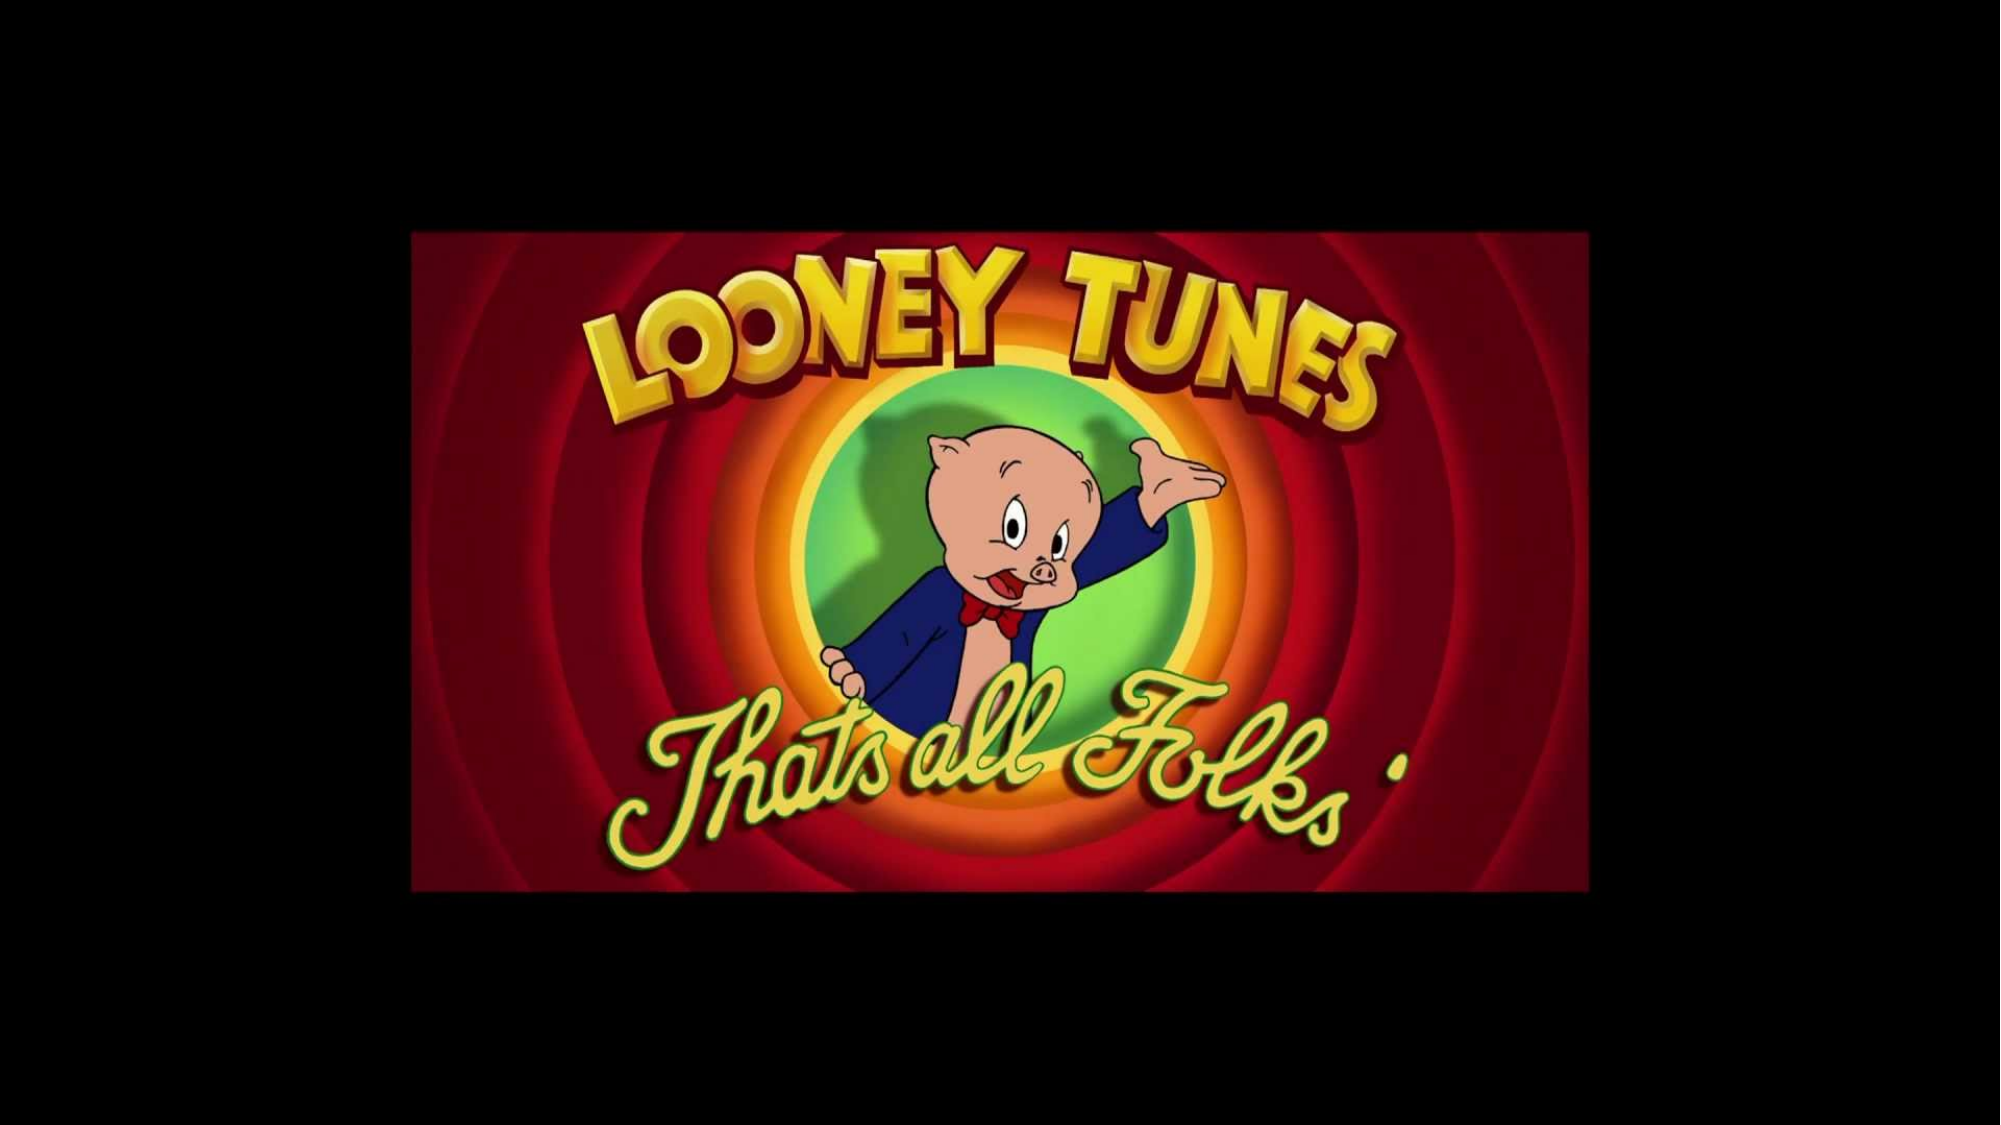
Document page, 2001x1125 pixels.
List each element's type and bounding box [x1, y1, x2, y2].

picture [333, 187, 1667, 938]
